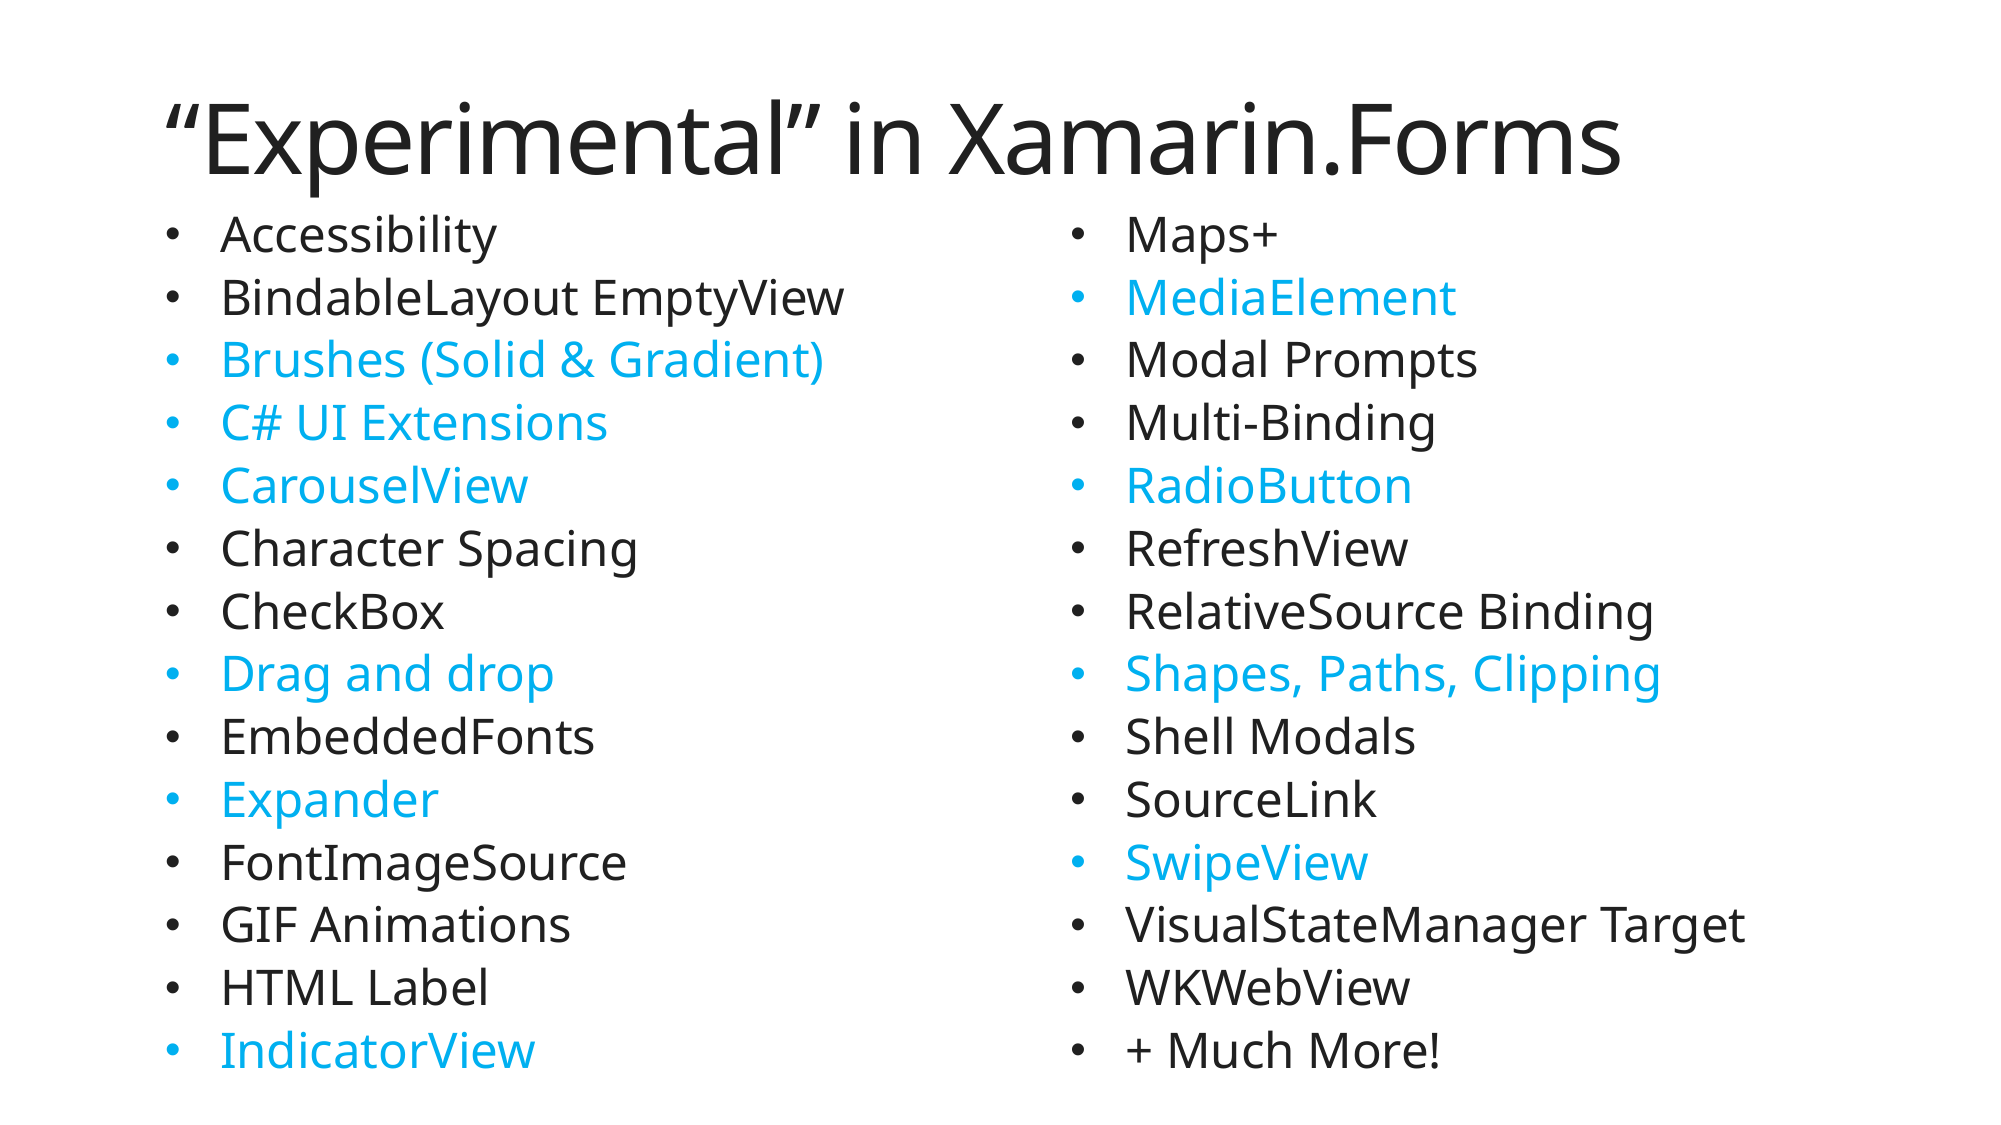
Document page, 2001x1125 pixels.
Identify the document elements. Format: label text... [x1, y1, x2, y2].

title “Experimental” in Xamarin.Forms [141, 75, 2000, 166]
list Accessibility BindableLayout EmptyView Brushes (Solid & Gradient) C# UI Extensions CarouselView Character Spacing CheckBox Drag and drop EmbeddedFonts Expander FontImageSource GIF Animations HTML Label IndicatorView Maps+ MediaElement Modal Prompts Multi-Binding RadioButton RefreshView RelativeSource Binding Shapes, Paths, Clipping Shell Modals SourceLink SwipeView VisualStateManager Target WKWebView + Much More! [141, 195, 2000, 1125]
